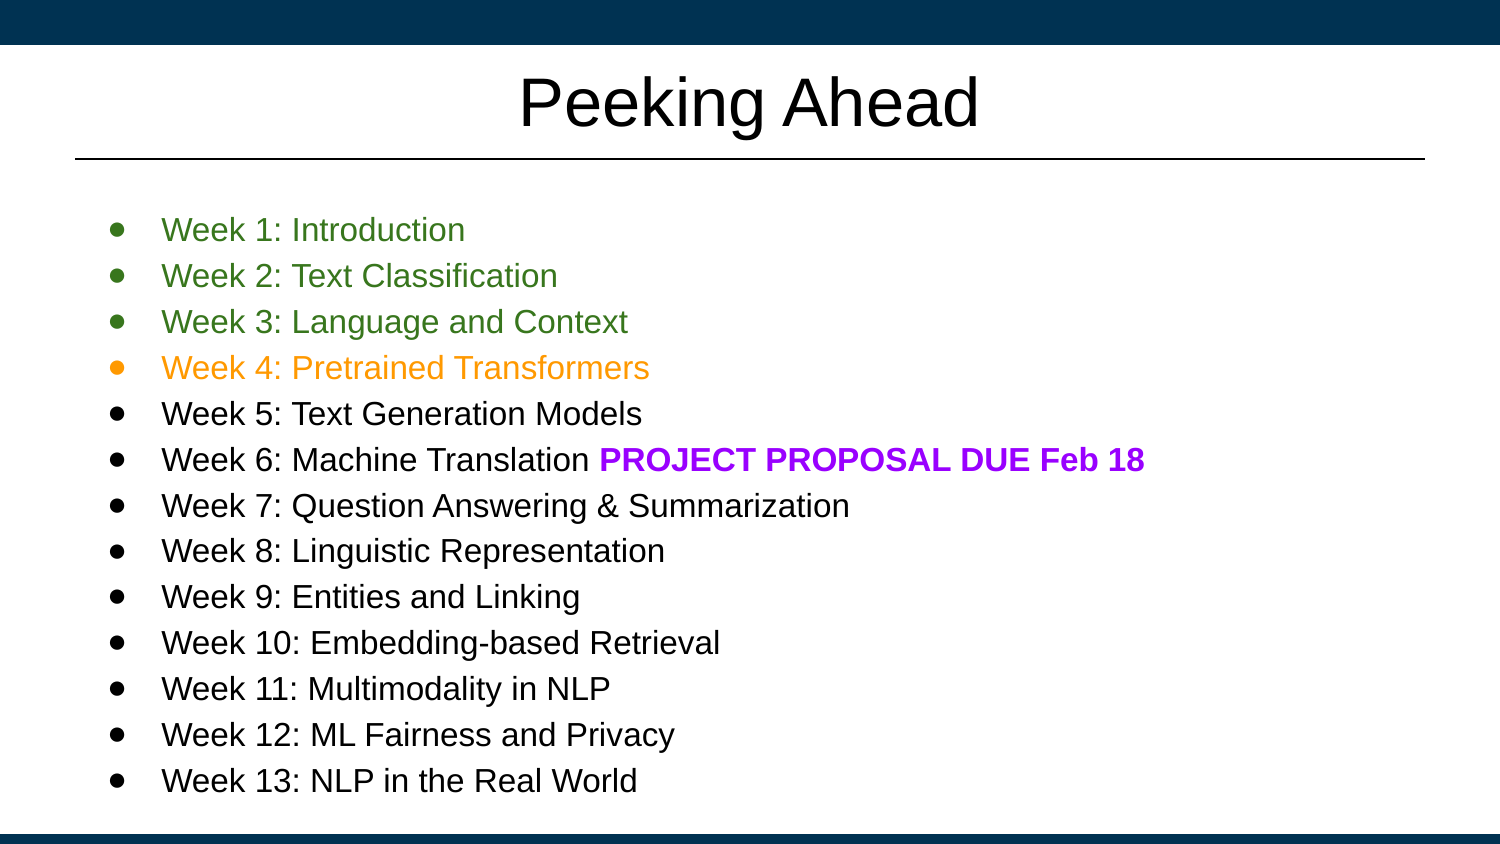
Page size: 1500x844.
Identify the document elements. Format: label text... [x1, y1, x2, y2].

list Week 1: Introduction Week 2: Text Classification Week 3: Language and Context Week 4: Pretrained Transformers Week 5: Text Generation Models Week 6: Machine Translation PROJECT PROPOSAL DUE Feb 18 Week 7: Question Answering & Summarization Week 8: Linguistic Representation Week 9: Entities and Linking Week 10: Embedding-based Retrieval Week 11: Multimodality in NLP Week 12: ML Fairness and Privacy Week 13: NLP in the Real World [75, 196, 1425, 754]
title Peeking Ahead [75, 28, 1425, 169]
